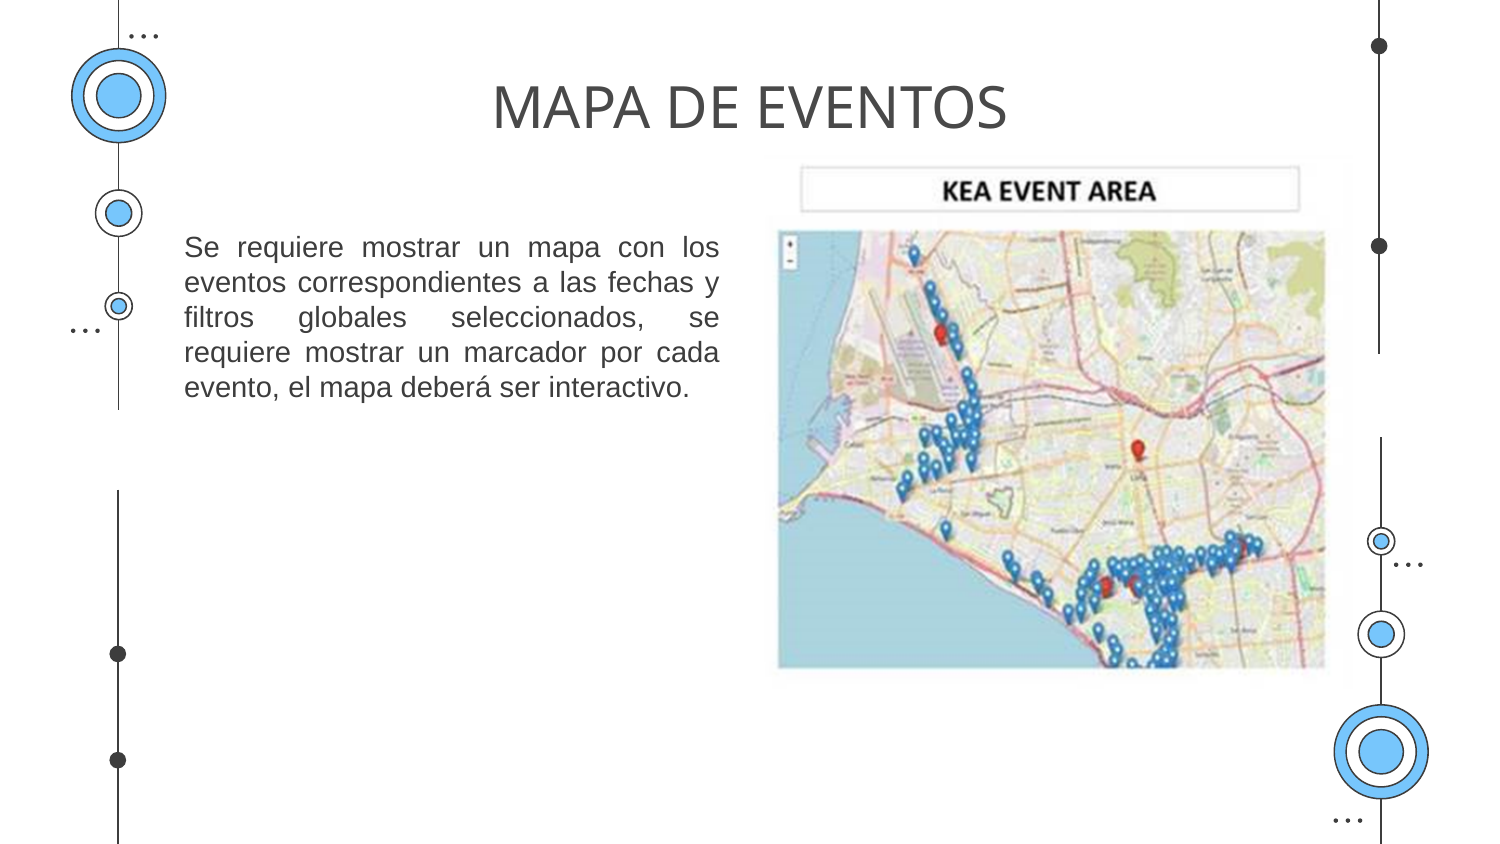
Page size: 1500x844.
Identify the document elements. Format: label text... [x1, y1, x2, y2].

title MAPA DE EVENTOS [299, 55, 1201, 150]
text_box Se requiere mostrar un mapa con los eventos correspondientes a las fechas y filtros globales seleccionados, se requiere mostrar un marcador por cada evento, el mapa deberá ser interactivo. [169, 221, 736, 623]
picture [764, 155, 1353, 689]
